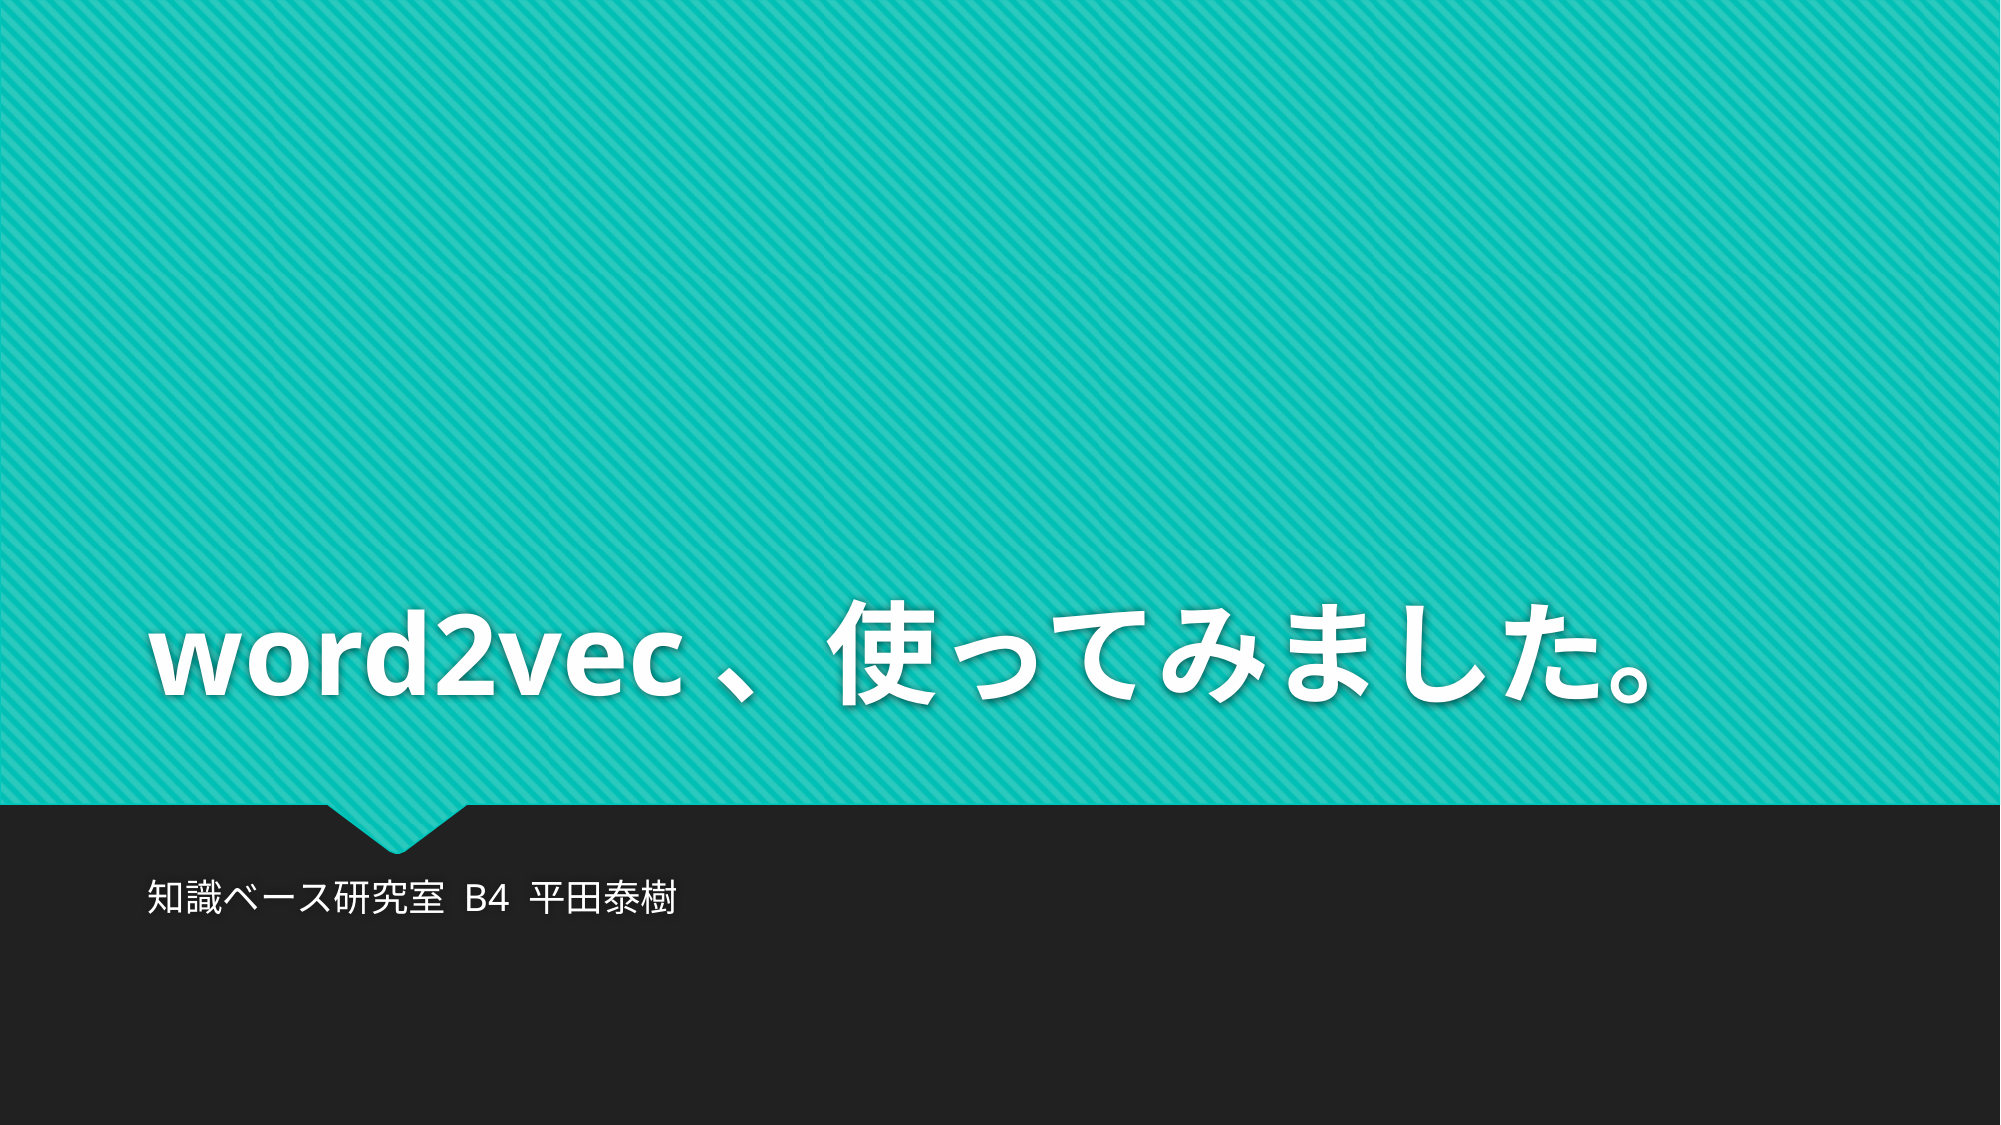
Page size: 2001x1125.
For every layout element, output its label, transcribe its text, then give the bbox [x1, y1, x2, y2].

subtitle 知識ベース研究室 B4 平田泰樹 [132, 866, 1868, 938]
title word2vec、使ってみました。 [132, 237, 1868, 726]
